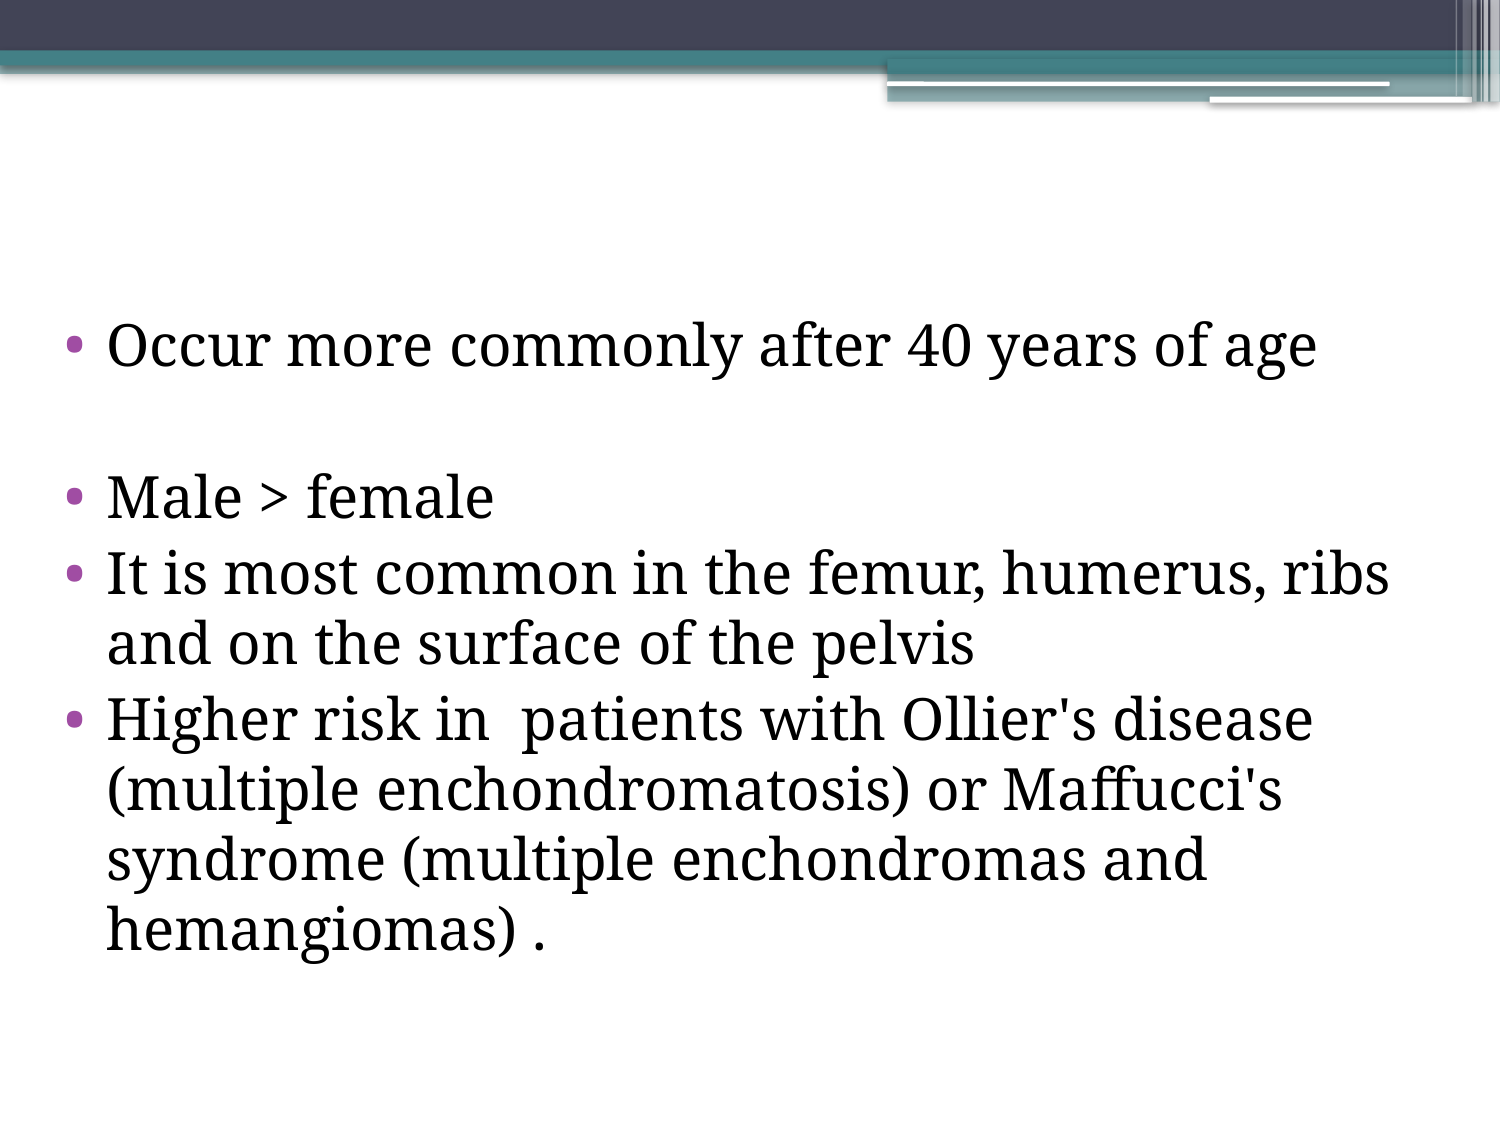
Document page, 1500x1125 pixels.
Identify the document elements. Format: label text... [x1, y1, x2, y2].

list Occur more commonly after 40 years of age Male > female It is most common in the femur, humerus, ribs and on the surface of the pelvis Higher risk in patients with Ollier's disease (multiple enchondromatosis) or Maffucci's syndrome (multiple enchondromas and hemangiomas) . [31, 300, 1476, 1091]
